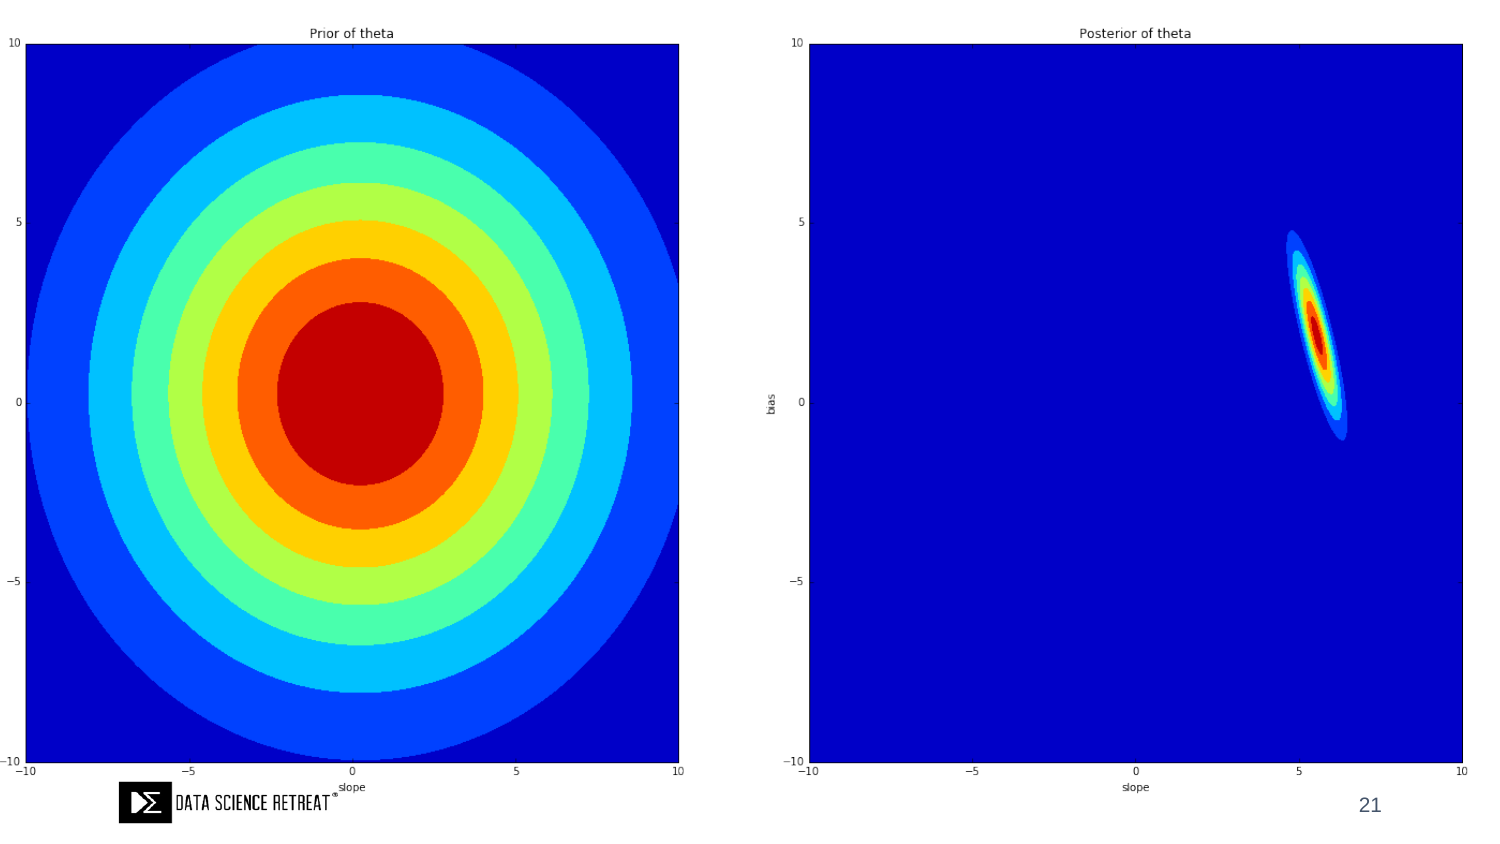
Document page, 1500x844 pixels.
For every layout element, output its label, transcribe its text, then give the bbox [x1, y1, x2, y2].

picture [0, 20, 1476, 838]
slide_number 21 [1301, 801, 1397, 827]
